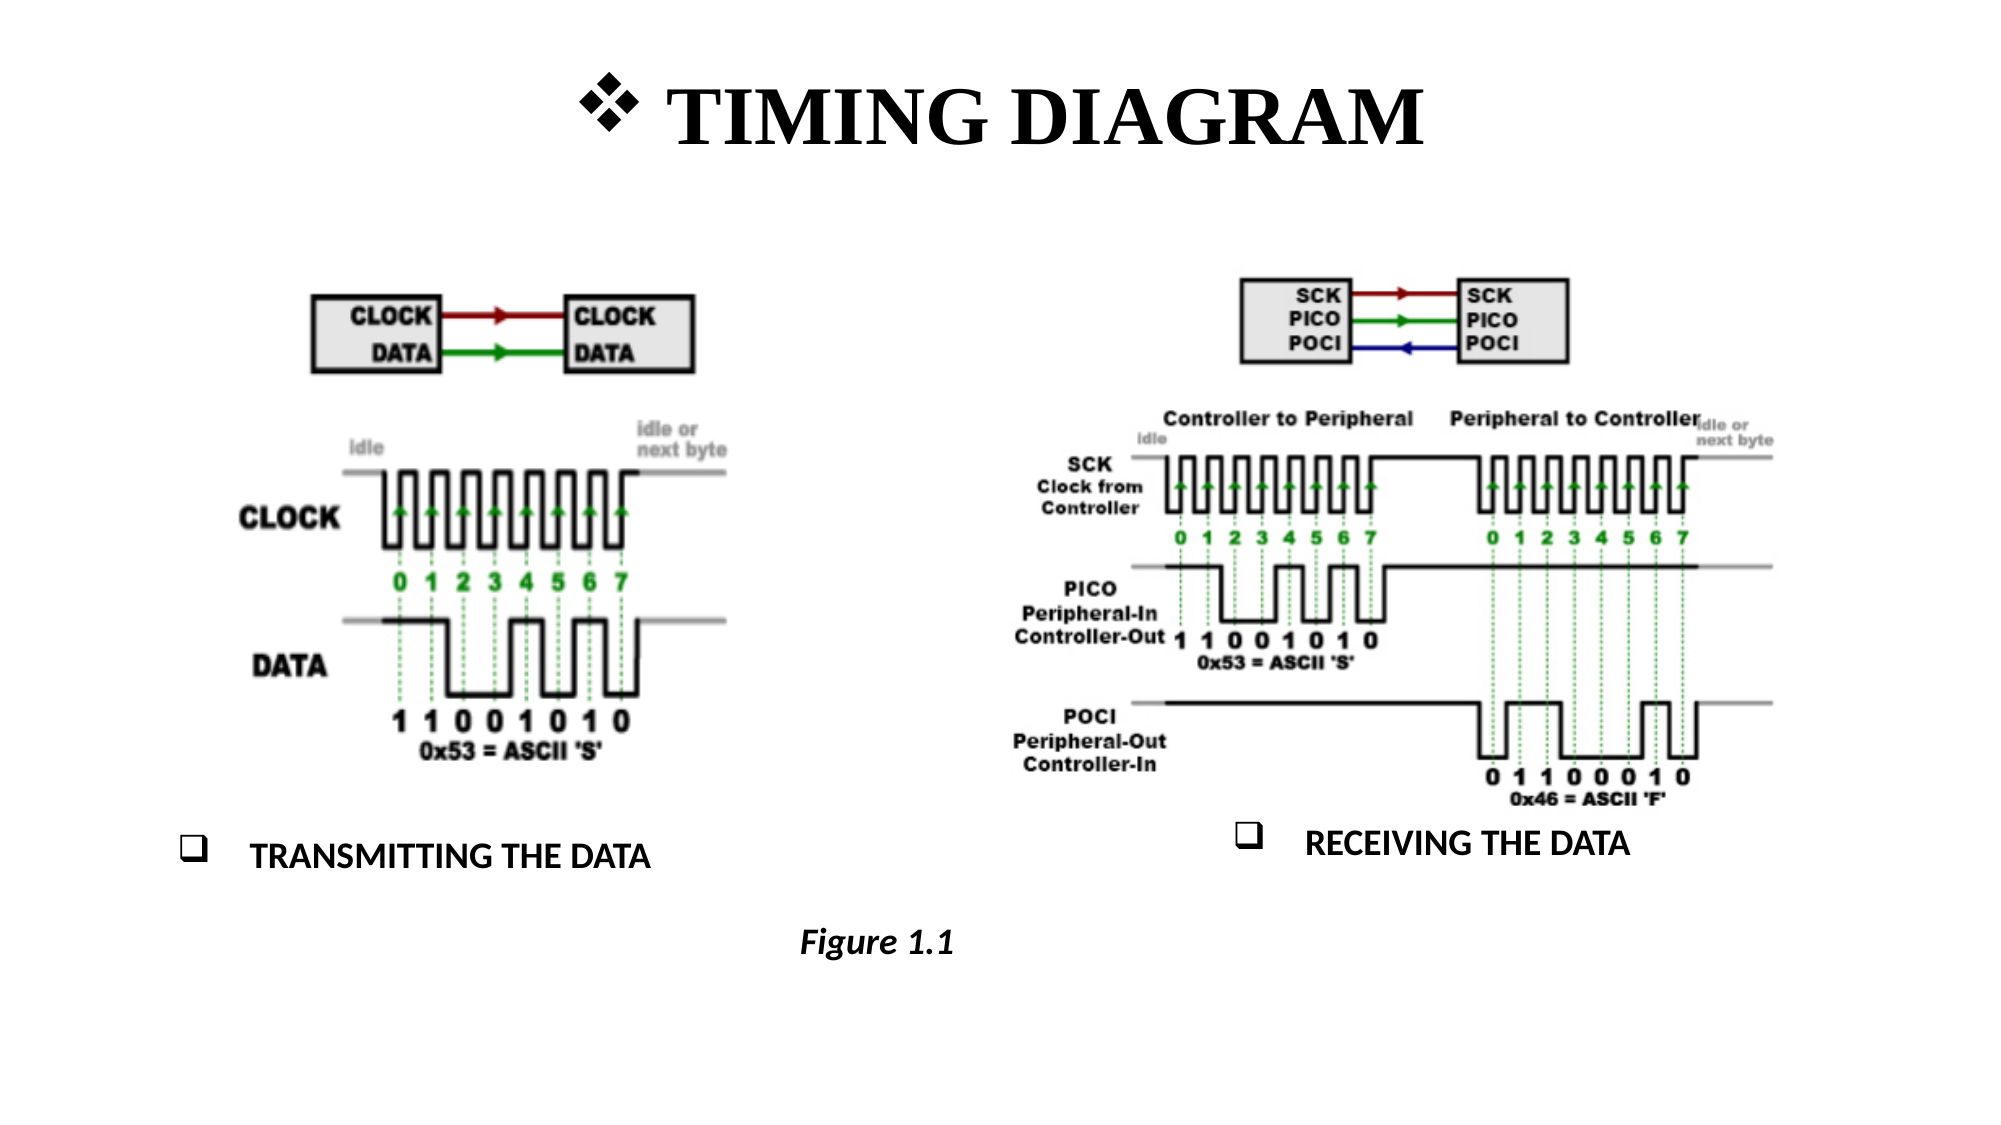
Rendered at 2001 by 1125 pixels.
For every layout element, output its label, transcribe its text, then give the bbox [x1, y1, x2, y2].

text_box Figure 1.1 [785, 910, 1000, 970]
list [56, 182, 890, 814]
title TIMING DIAGRAM [137, 59, 1863, 176]
picture [889, 205, 1973, 837]
text_box TRANSMITTING THE DATA [162, 823, 672, 884]
text_box RECEIVING THE DATA [1217, 837, 1863, 871]
